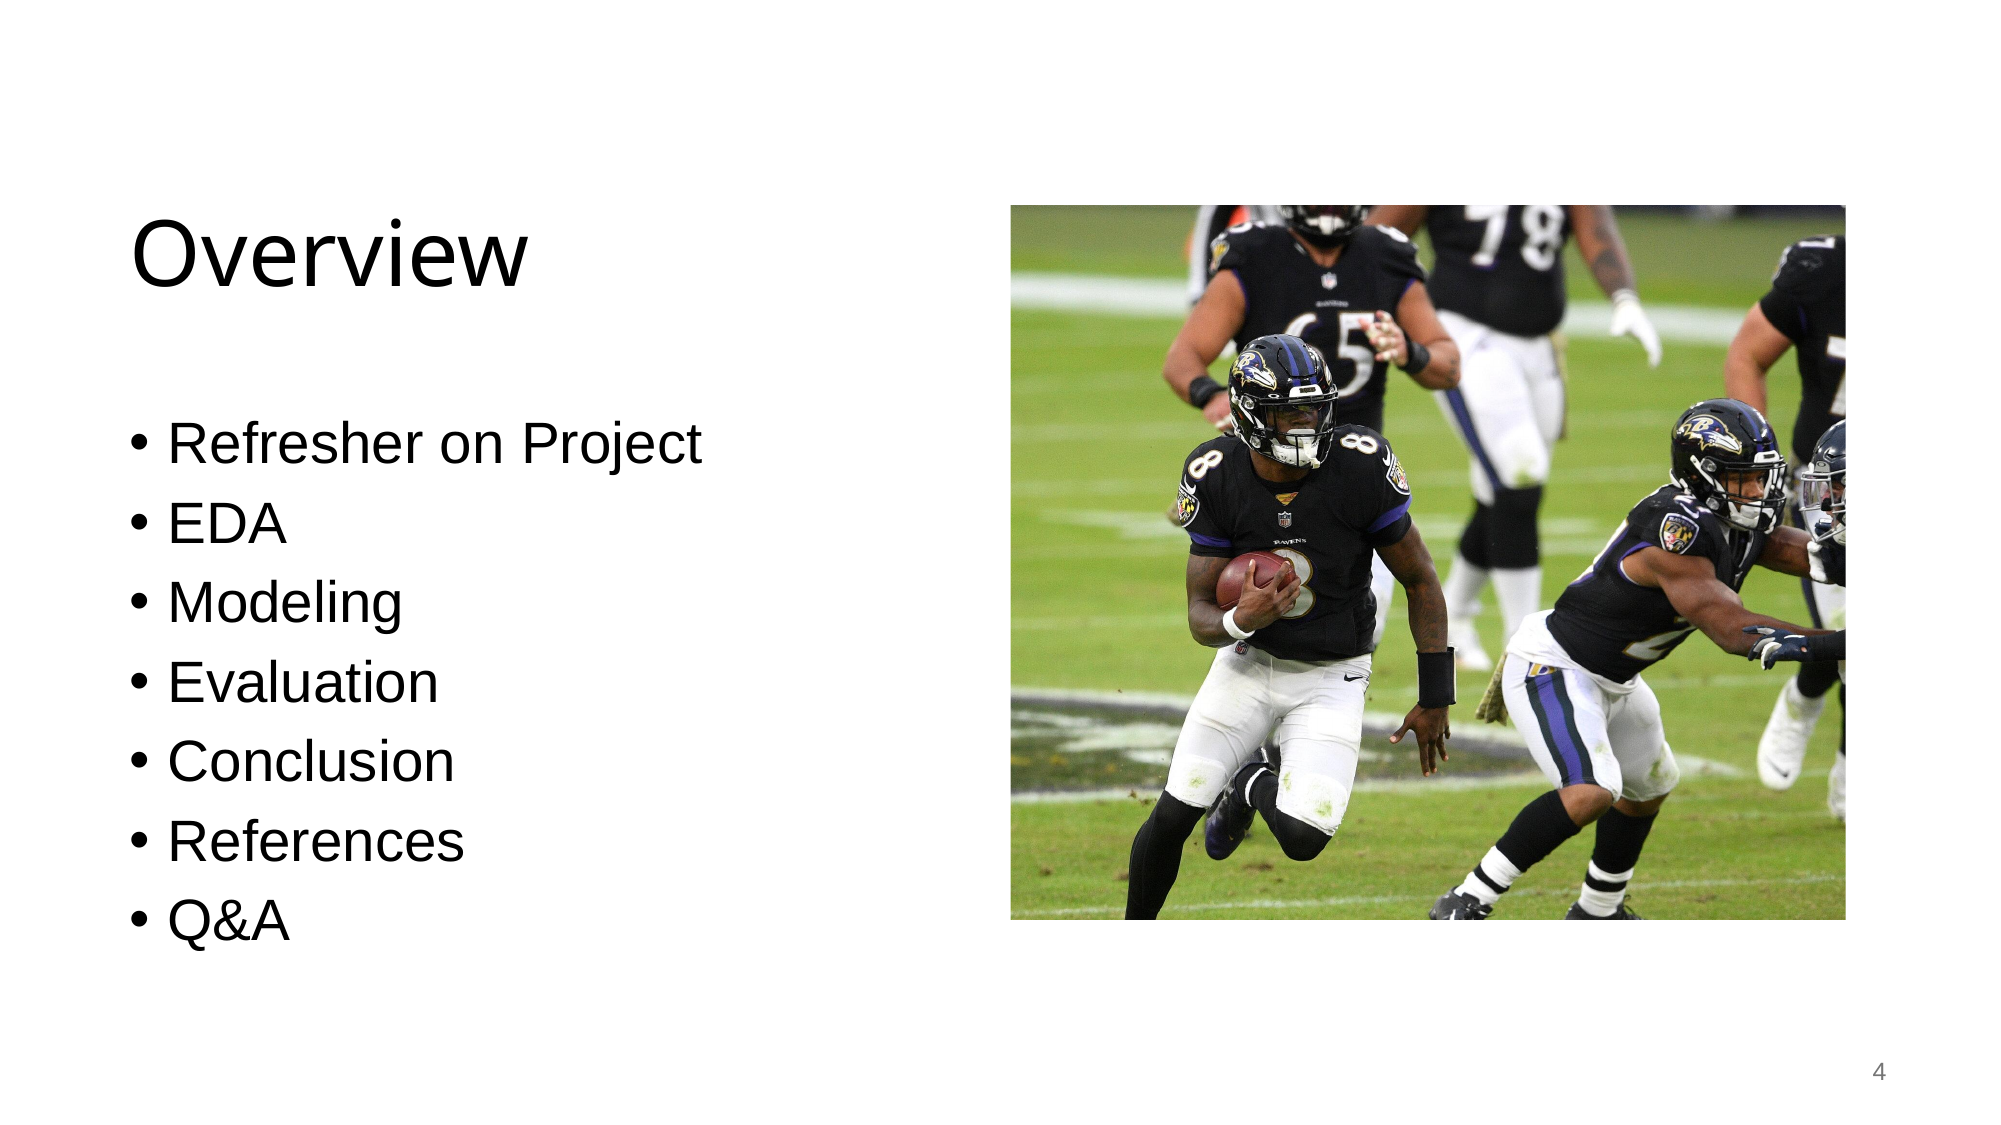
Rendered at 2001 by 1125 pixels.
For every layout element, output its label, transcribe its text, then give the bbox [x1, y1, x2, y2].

title Overview [114, 149, 1869, 365]
list Refresher on Project EDA Modeling Evaluation Conclusion References Q&A [114, 406, 951, 1121]
slide_number ‹#› [1791, 1042, 1902, 1103]
picture [1010, 205, 1846, 920]
